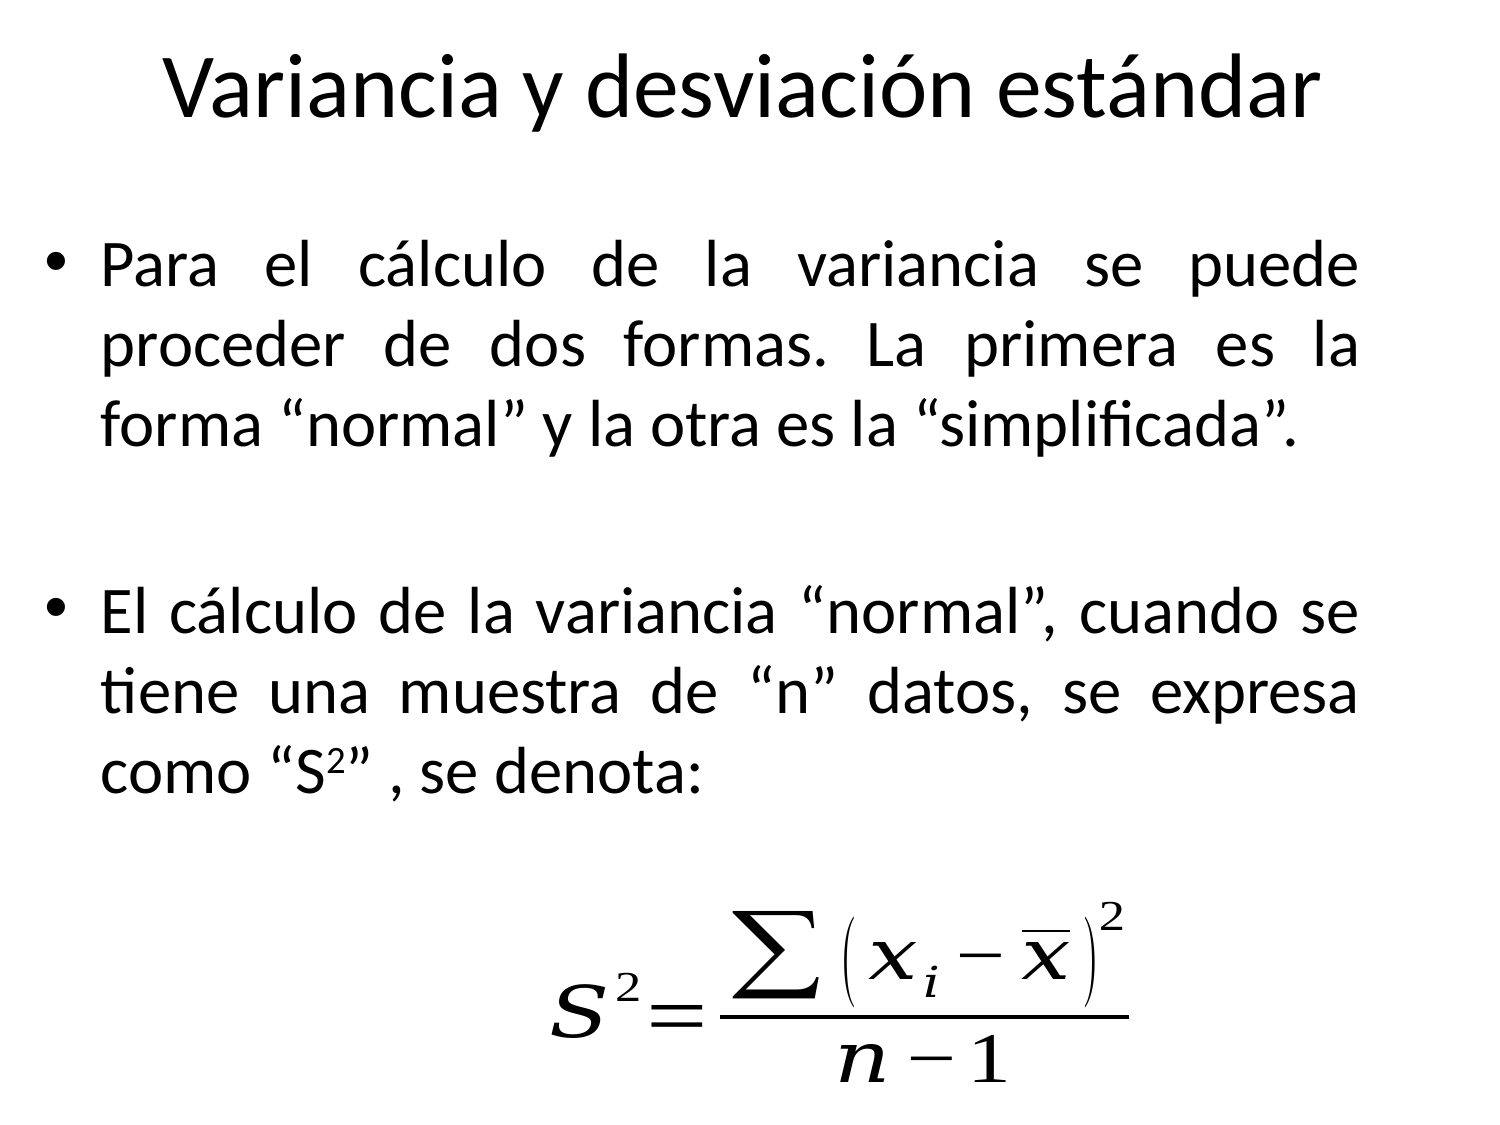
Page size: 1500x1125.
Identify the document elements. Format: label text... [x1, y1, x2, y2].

title Variancia y desviación estándar [75, 1, 1413, 163]
list Para el cálculo de la variancia se puede proceder de dos formas. La primera es la forma “normal” y la otra es la “simplificada”. El cálculo de la variancia “normal”, cuando se tiene una muestra de “n” datos, se expresa como “S2” , se denota: [29, 212, 1377, 963]
